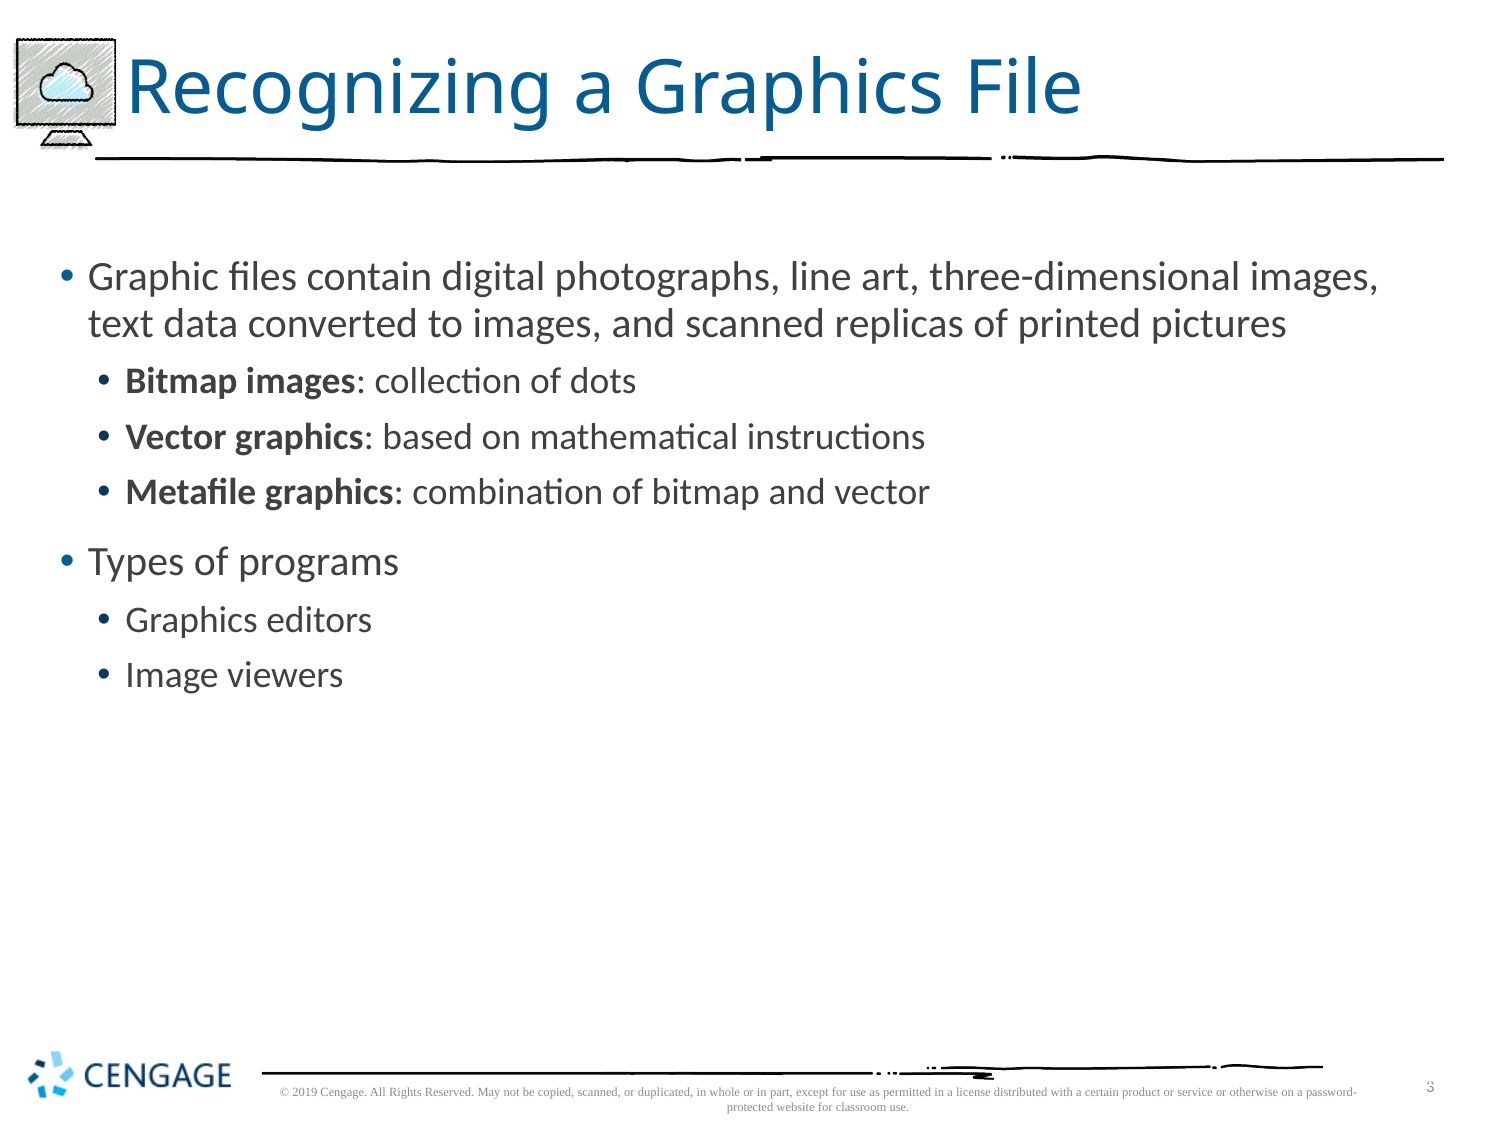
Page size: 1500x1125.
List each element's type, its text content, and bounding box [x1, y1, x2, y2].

picture [261, 1064, 1323, 1079]
picture [95, 155, 1444, 163]
picture [7, 1037, 244, 1111]
footer © 2019 Cengage. All Rights Reserved. May not be copied, scanned, or duplicated, in whole or in part, except for use as permitted in a license distributed with a certain product or service or otherwise on a password-protected website for classroom use. [261, 1079, 1375, 1120]
title Recognizing a Graphics File [125, 66, 1442, 116]
slide_number 3 [1412, 1037, 1500, 1100]
picture [12, 36, 117, 151]
list Graphic files contain digital photographs, line art, three-dimensional images, text data converted to images, and scanned replicas of printed pictures Bitmap images: collection of dots Vector graphics: based on mathematical instructions Metafile graphics: combination of bitmap and vector Types of programs Graphics editors Image viewers [59, 252, 1441, 701]
